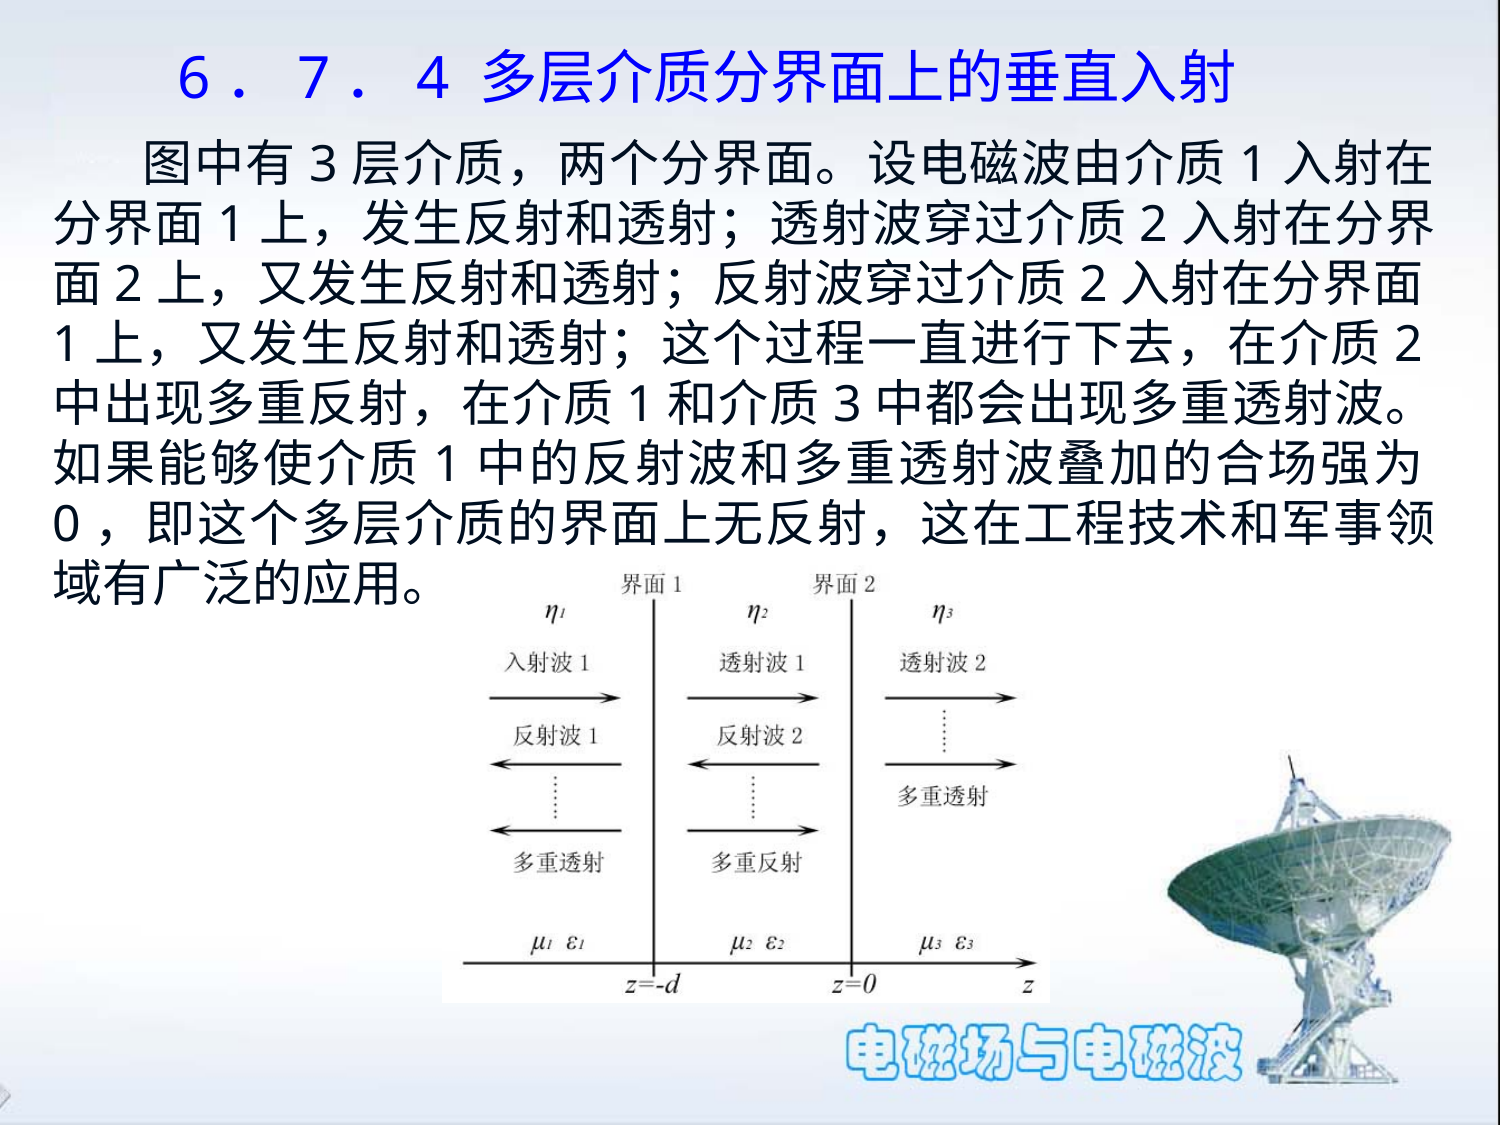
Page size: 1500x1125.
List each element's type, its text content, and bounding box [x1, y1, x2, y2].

picture [0, 0, 1500, 1125]
text_box 图中有3层介质，两个分界面。设电磁波由介质1入射在分界面1上，发生反射和透射；透射波穿过介质2入射在分界面2上，又发生反射和透射；反射波穿过介质2入射在分界面1上，又发生反射和透射；这个过程一直进行下去，在介质2中出现多重反射，在介质1和介质3中都会出现多重透射波。如果能够使介质1中的反射波和多重透射波叠加的合场强为0，即这个多层介质的界面上无反射，这在工程技术和军事领域有广泛的应用。 [37, 123, 1450, 619]
text_box 6．7．4 多层介质分界面上的垂直入射 [73, 31, 1341, 119]
